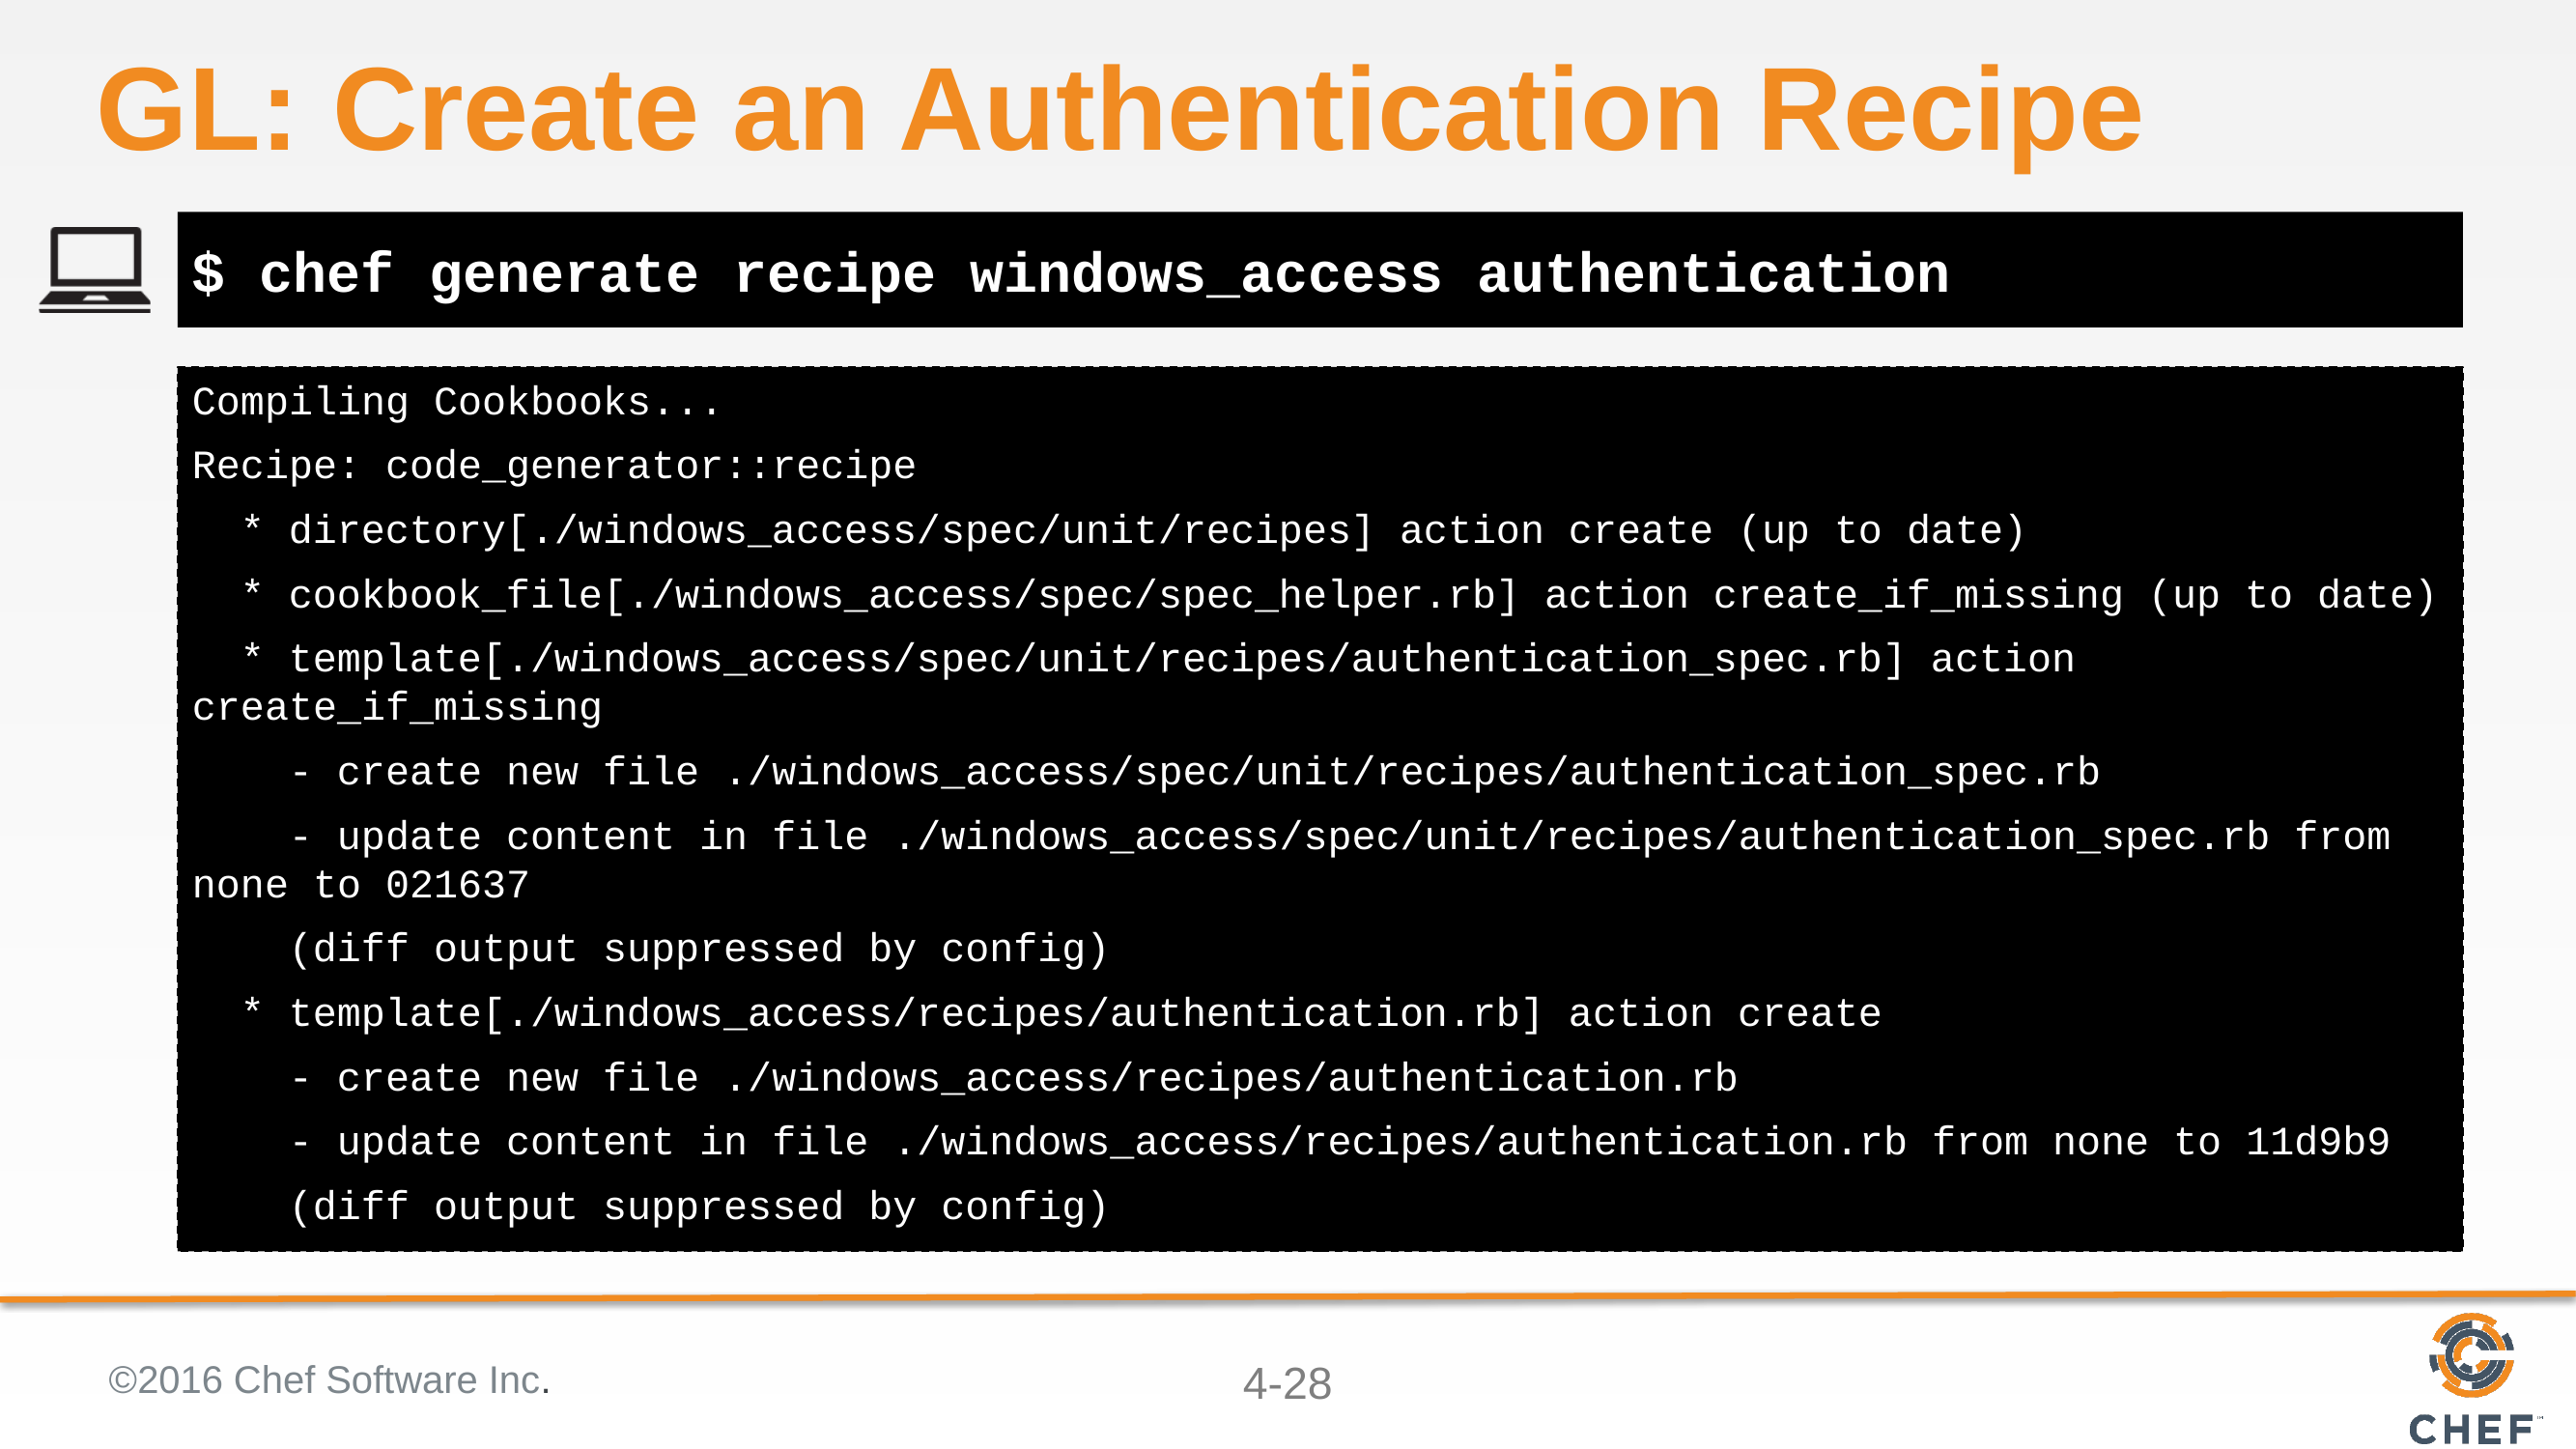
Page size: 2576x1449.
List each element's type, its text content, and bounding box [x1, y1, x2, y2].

list Compiling Cookbooks... Recipe: code_generator::recipe * directory[./windows_access/spec/unit/recipes] action create (up to date) * cookbook_file[./windows_access/spec/spec_helper.rb] action create_if_missing (up to date) * template[./windows_access/spec/unit/recipes/authentication_spec.rb] action create_if_missing - create new file ./windows_access/spec/unit/recipes/authentication_spec.rb - update content in file ./windows_access/spec/unit/recipes/authentication_spec.rb from none to 021637 (diff output suppressed by config) * template[./windows_access/recipes/authentication.rb] action create - create new file ./windows_access/recipes/authentication.rb - update content in file ./windows_access/recipes/authentication.rb from none to 11d9b9 (diff output suppressed by config) [177, 366, 2464, 1252]
list $ chef generate recipe windows_access authentication [177, 212, 2463, 327]
picture [2399, 1297, 2551, 1449]
title GL: Create an Authentication Recipe [96, 48, 2463, 180]
